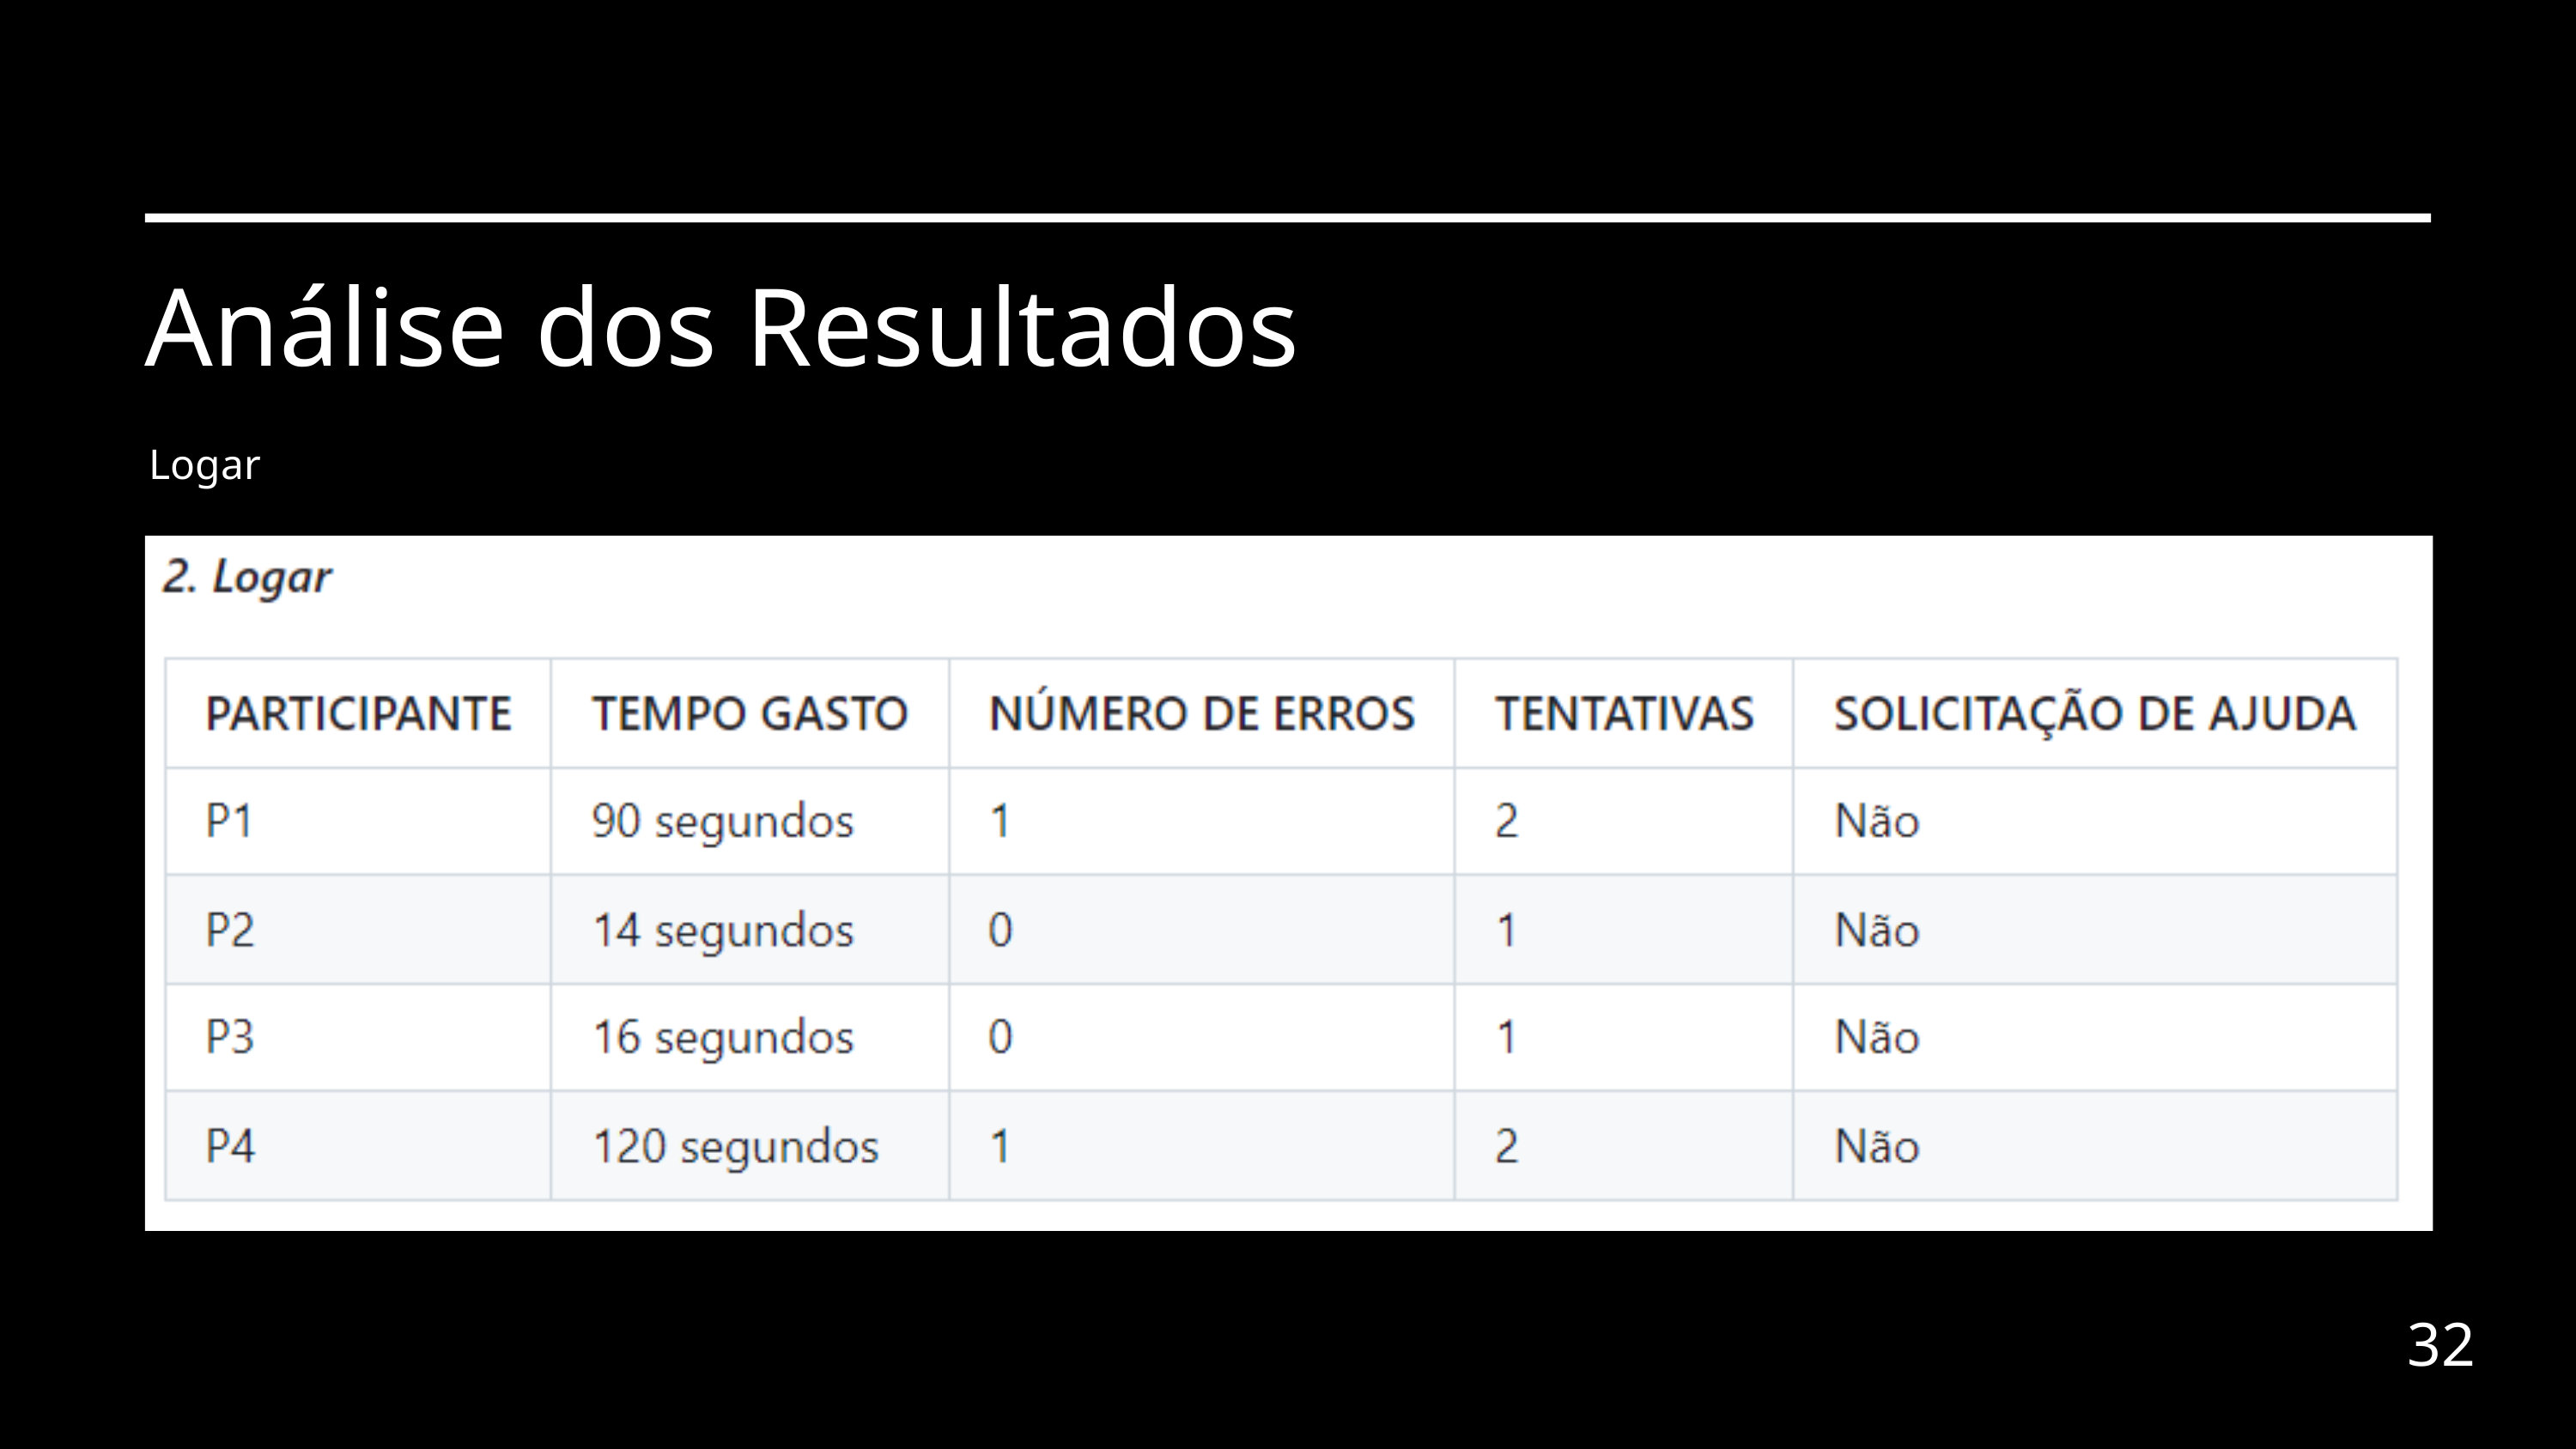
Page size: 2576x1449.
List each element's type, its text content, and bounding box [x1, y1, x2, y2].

text_box [144, 213, 2432, 223]
text_box Logar [149, 429, 1290, 488]
text_box Análise dos Resultados [144, 251, 2122, 387]
text_box 32 [2407, 1294, 2476, 1379]
text_box [144, 536, 2433, 1231]
